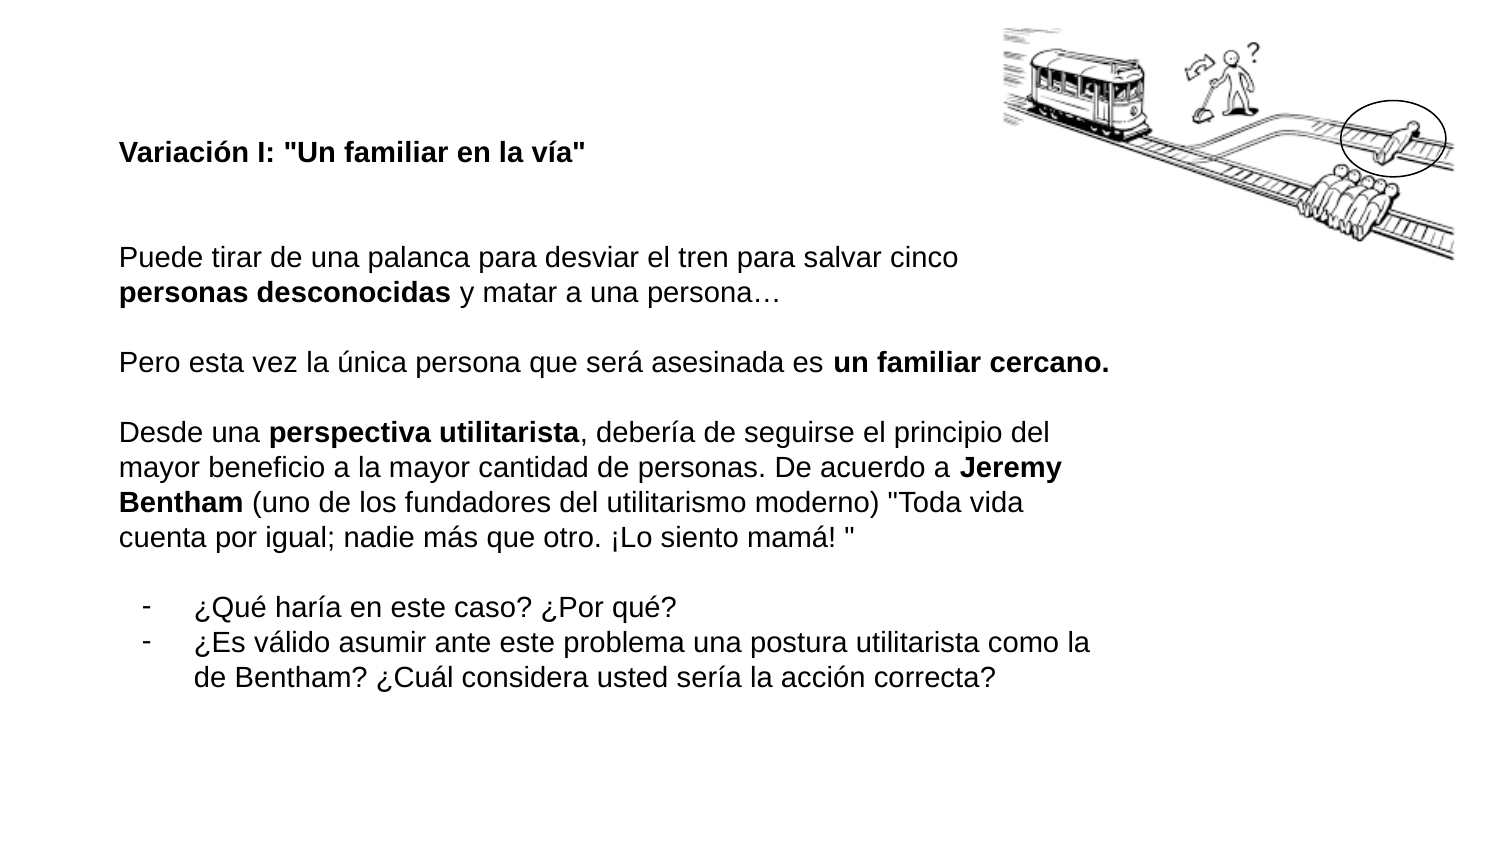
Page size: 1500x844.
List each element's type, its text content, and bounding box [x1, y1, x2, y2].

text_box Variación I: "Un familiar en la vía" Puede tirar de una palanca para desviar el tren para salvar cinco personas desconocidas y matar a una persona… Pero esta vez la única persona que será asesinada es un familiar cercano. Desde una perspectiva utilitarista, debería de seguirse el principio del mayor beneficio a la mayor cantidad de personas. De acuerdo a Jeremy Bentham (uno de los fundadores del utilitarismo moderno) "Toda vida cuenta por igual; nadie más que otro. ¡Lo siento mamá! " ¿Qué haría en este caso? ¿Por qué? ¿Es válido asumir ante este problema una postura utilitarista como la de Bentham? ¿Cuál considera usted sería la acción correcta? [103, 83, 1133, 361]
picture [994, 16, 1464, 280]
